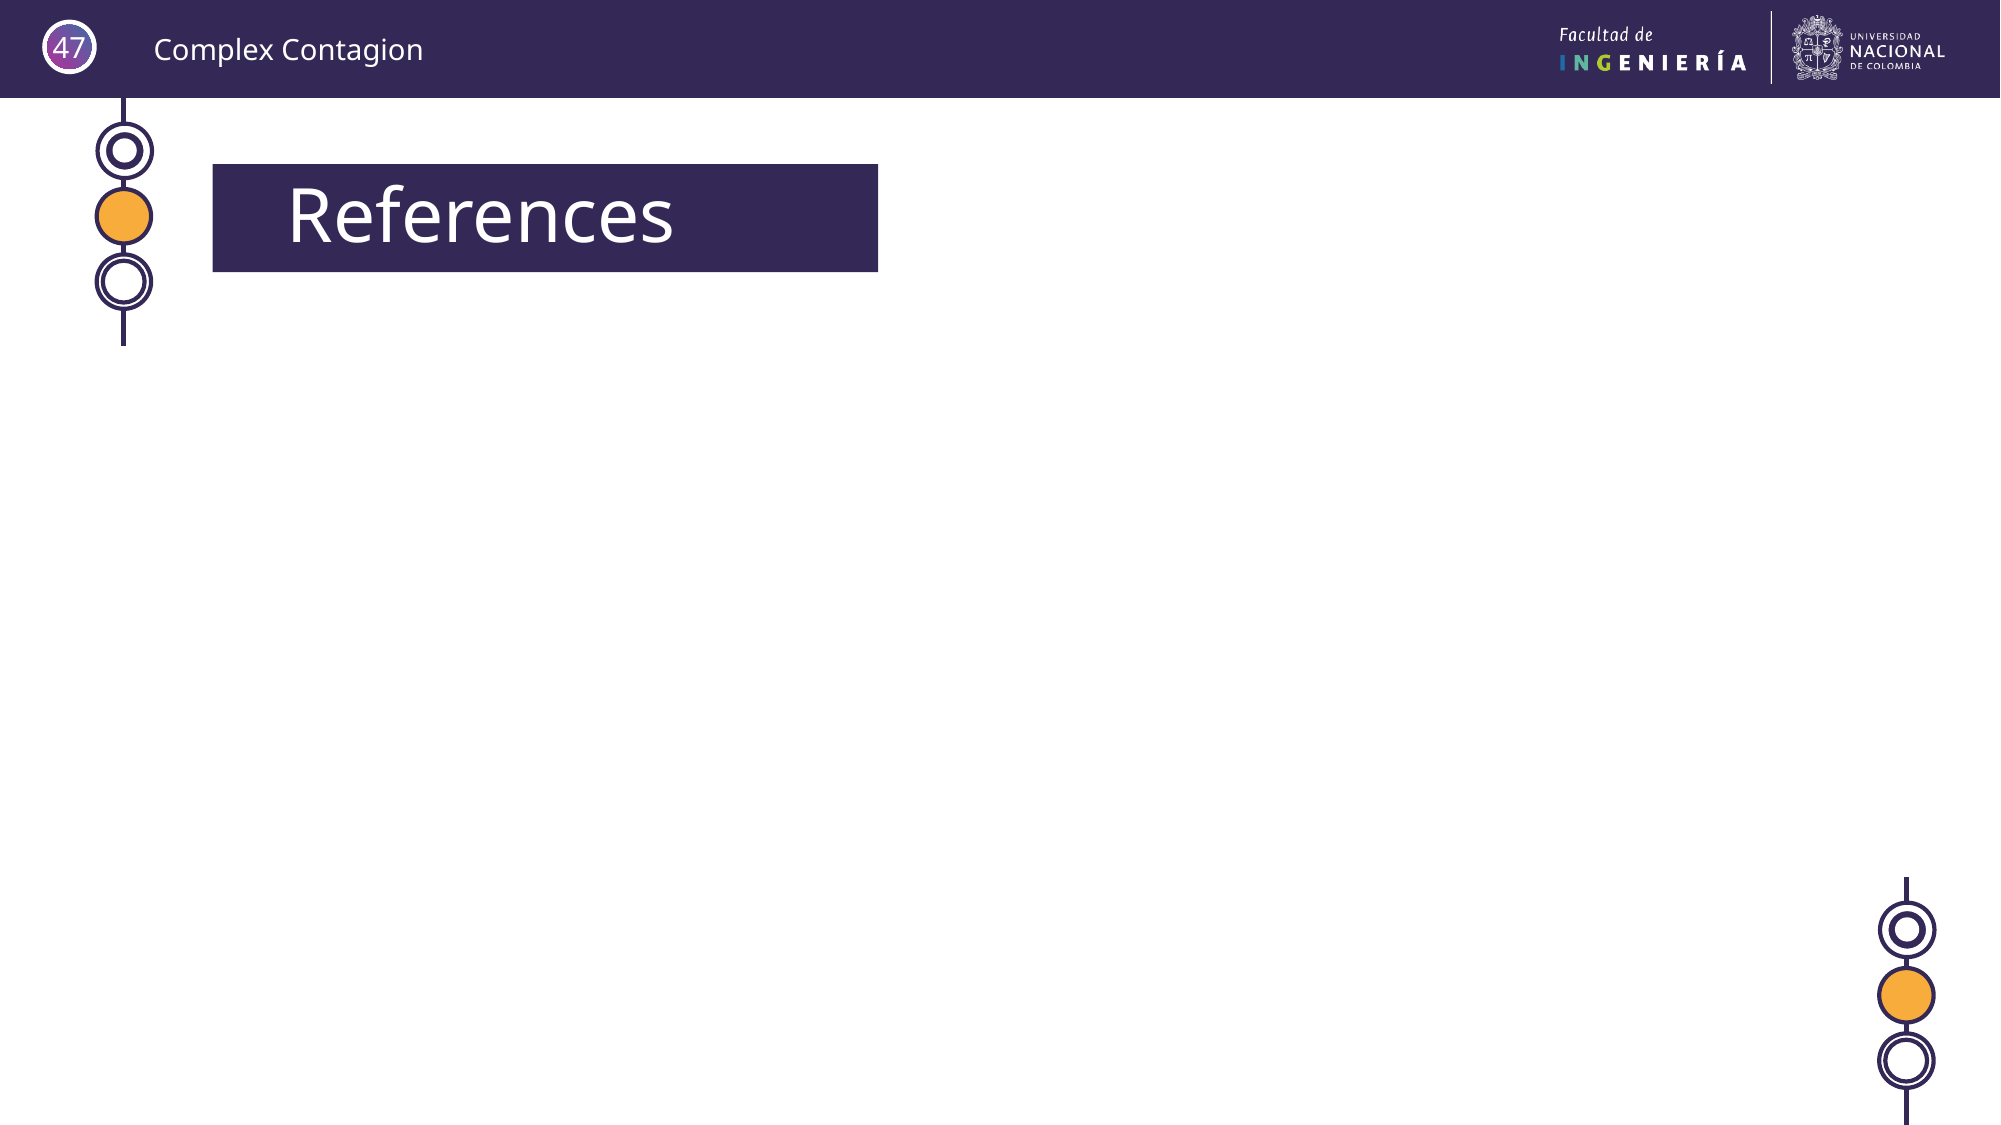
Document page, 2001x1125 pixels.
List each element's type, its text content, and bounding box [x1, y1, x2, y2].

title References [212, 164, 879, 273]
slide_number 47 [42, 29, 97, 65]
picture [1559, 11, 1957, 84]
